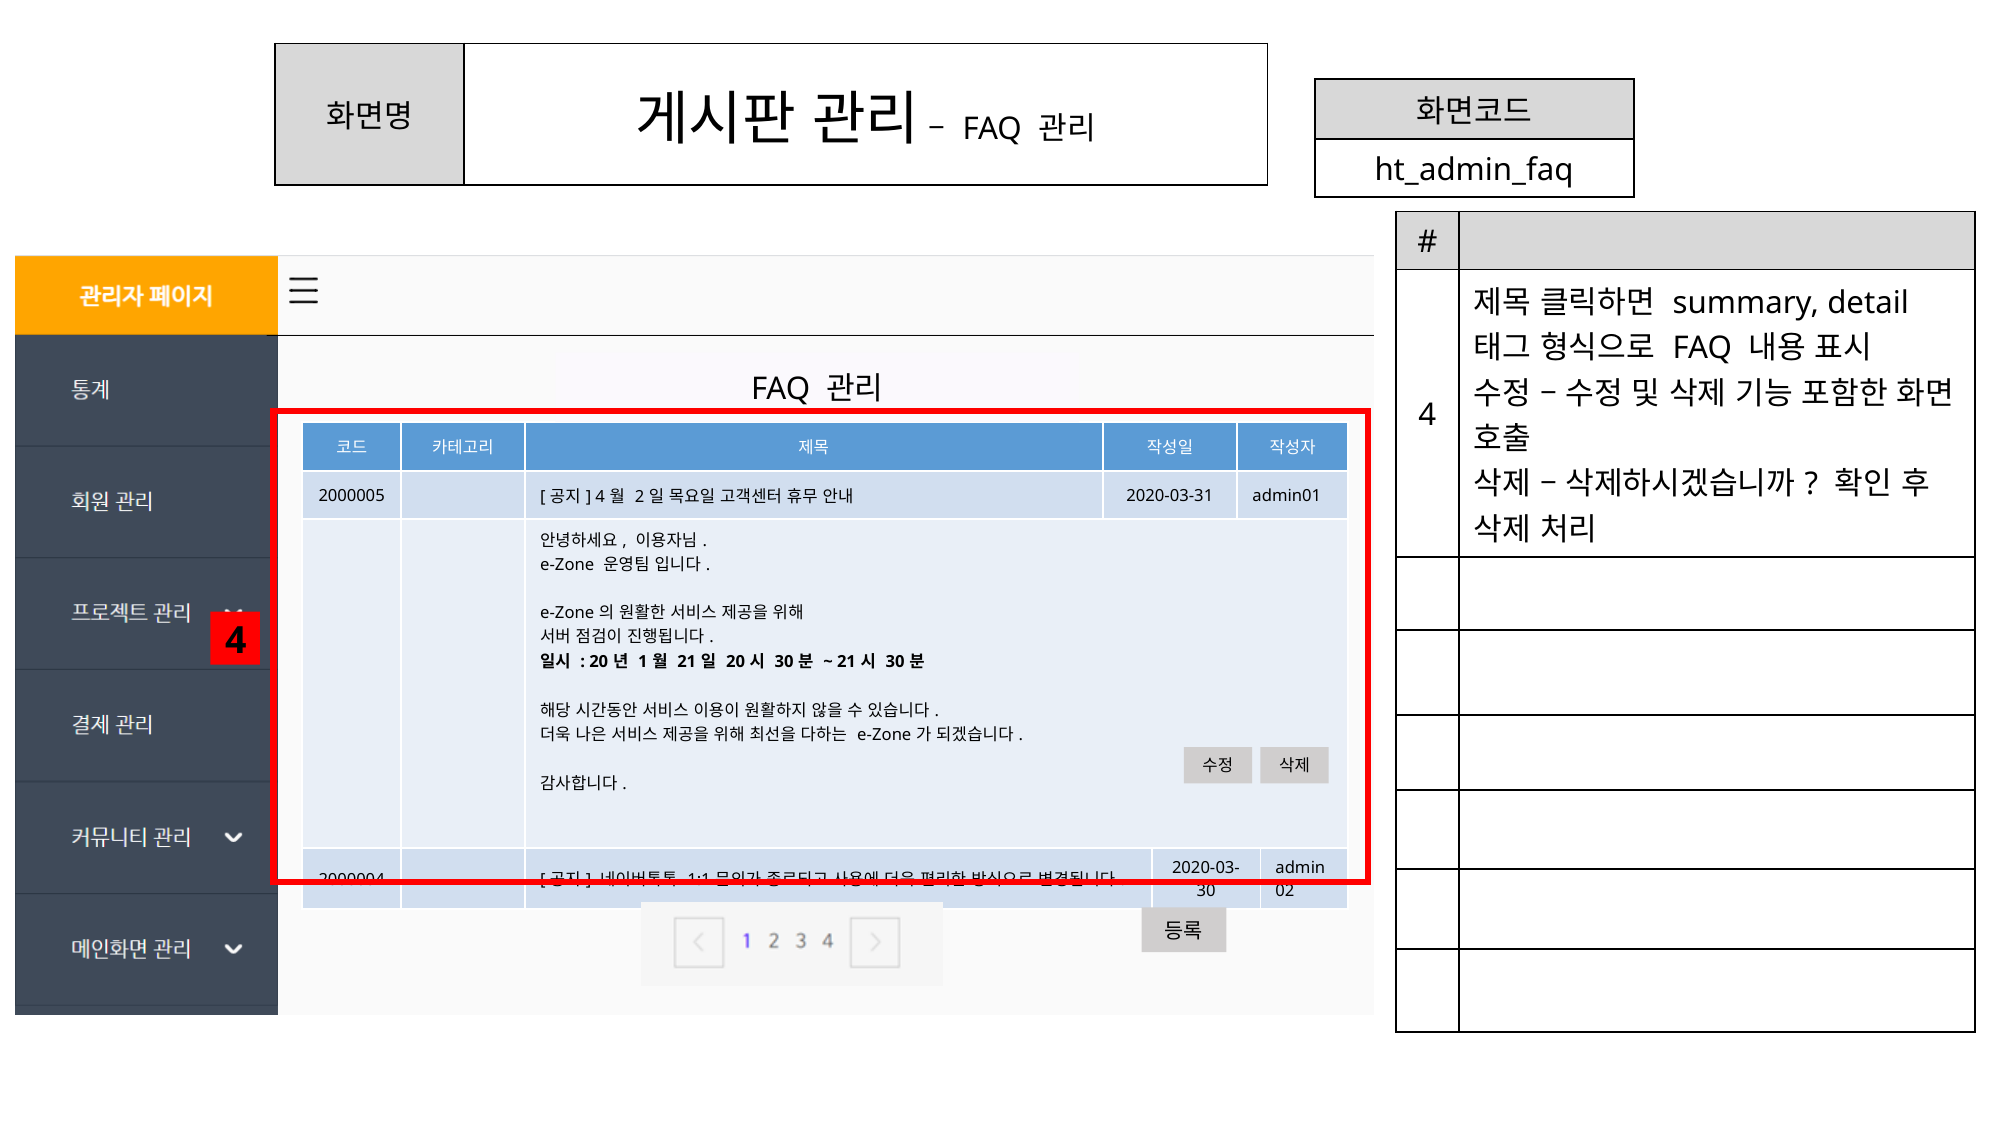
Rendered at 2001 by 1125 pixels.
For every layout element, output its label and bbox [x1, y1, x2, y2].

table_cell [1316, 140, 1633, 196]
table_header [1460, 212, 1974, 269]
table_cell [1397, 791, 1458, 868]
table_cell [1397, 716, 1458, 789]
table_cell [1397, 631, 1458, 714]
table_cell [1460, 716, 1974, 789]
table_cell [1460, 950, 1974, 1031]
table_header [1397, 212, 1458, 269]
table_cell [1460, 631, 1974, 714]
table_cell [1460, 270, 1974, 556]
table_header [465, 44, 1267, 184]
table_cell [1397, 270, 1458, 556]
table_header [276, 44, 463, 184]
table_cell [1397, 870, 1458, 948]
table_cell [1397, 558, 1458, 629]
picture [15, 251, 1374, 1015]
table_cell [1460, 870, 1974, 948]
table_cell [1397, 950, 1458, 1031]
table_cell [1460, 791, 1974, 868]
table_header [1316, 80, 1633, 138]
table_cell [1460, 558, 1974, 629]
